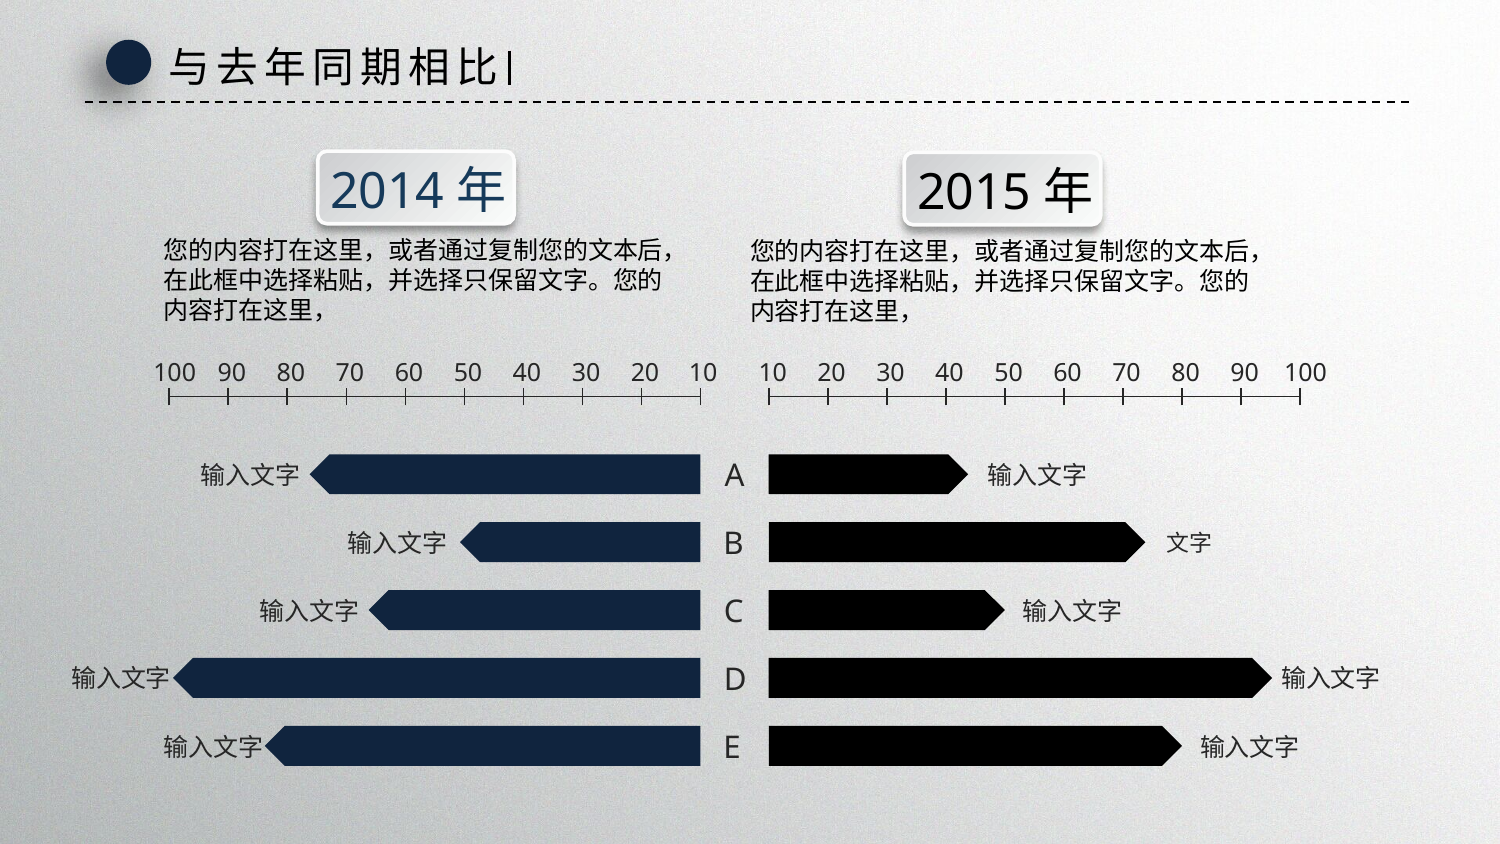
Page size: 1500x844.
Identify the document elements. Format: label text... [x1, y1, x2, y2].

text_box [766, 520, 1148, 565]
text_box [275, 723, 703, 768]
text_box 输入文字 [1010, 589, 1134, 631]
text_box 输入文字 [59, 656, 183, 698]
text_box 输入文字 [1188, 725, 1312, 767]
text_box 60 [383, 350, 435, 385]
text_box 90 [208, 350, 258, 385]
text_box B [712, 517, 755, 567]
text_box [768, 387, 1301, 406]
text_box E [712, 721, 753, 770]
text_box [372, 588, 703, 633]
text_box 40 [924, 350, 976, 385]
picture [0, 0, 1500, 844]
text_box 10 [677, 350, 729, 393]
text_box 20 [619, 350, 671, 385]
text_box A [713, 449, 756, 499]
text_box C [712, 585, 756, 634]
text_box 60 [1042, 350, 1094, 385]
text_box 输入文字 [1269, 656, 1393, 698]
text_box [766, 655, 1269, 700]
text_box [168, 387, 701, 406]
text_box 您的内容打在这里，或者通过复制您的文本后，在此框中选择粘贴，并选择只保留文字。您的内容打在这里， [735, 228, 1287, 333]
text_box [104, 37, 153, 87]
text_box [903, 152, 1103, 229]
text_box 90 [1219, 350, 1271, 385]
text_box 100 [142, 350, 208, 393]
text_box 100 [1272, 350, 1339, 393]
text_box 80 [265, 350, 317, 385]
text_box 40 [501, 350, 553, 385]
text_box 输入文字 [336, 521, 460, 563]
text_box 20 [805, 350, 858, 385]
text_box 输入文字 [976, 453, 1099, 496]
text_box [460, 520, 703, 565]
text_box 30 [560, 350, 612, 385]
text_box 文字 [1154, 523, 1224, 562]
text_box 50 [442, 350, 494, 385]
text_box D [712, 653, 759, 702]
text_box [766, 452, 971, 497]
text_box 您的内容打在这里，或者通过复制您的文本后，在此框中选择粘贴，并选择只保留文字。您的内容打在这里， [148, 227, 701, 332]
text_box 输入文字 [152, 725, 275, 767]
text_box [766, 588, 1007, 633]
text_box 30 [864, 350, 917, 385]
text_box [183, 655, 703, 700]
text_box 70 [324, 350, 376, 385]
text_box 与去年同期相比 [153, 33, 514, 99]
text_box [312, 452, 703, 497]
text_box 输入文字 [188, 453, 312, 496]
text_box 10 [747, 350, 799, 393]
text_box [317, 150, 515, 228]
text_box 50 [983, 350, 1035, 385]
text_box [766, 723, 1185, 768]
text_box 70 [1101, 350, 1153, 385]
text_box 输入文字 [248, 589, 372, 631]
text_box 80 [1160, 350, 1212, 385]
